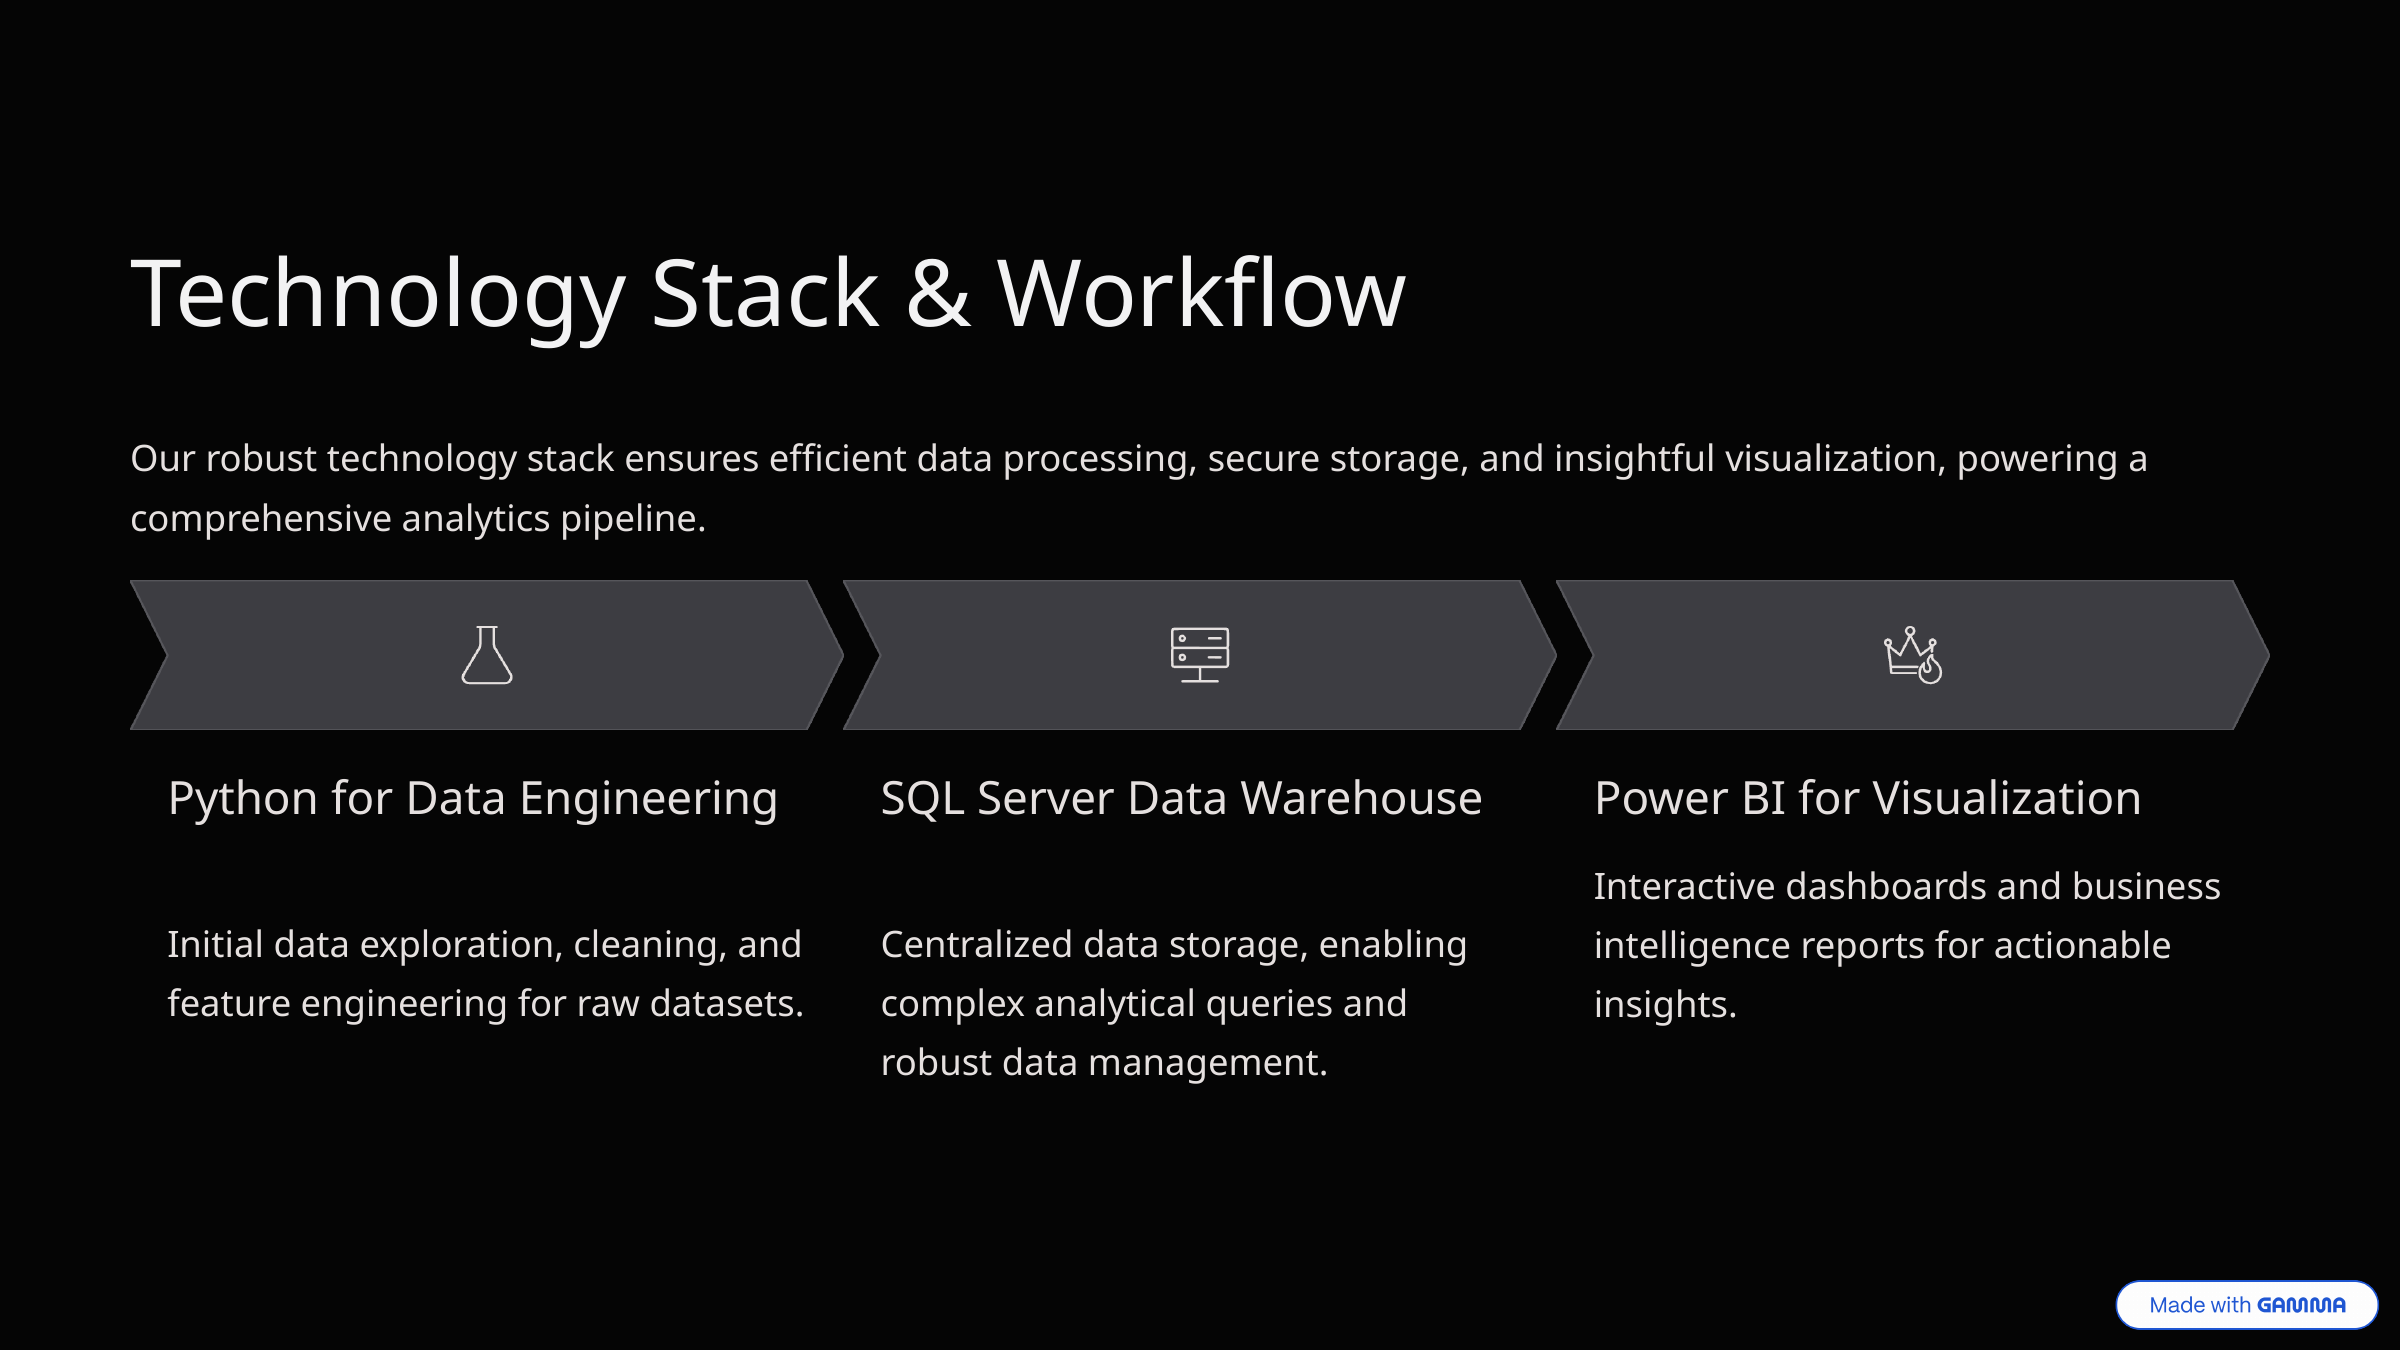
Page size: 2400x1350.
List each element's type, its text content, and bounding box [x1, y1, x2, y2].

text_box Centralized data storage, enabling complex analytical queries and robust data management. [880, 905, 1520, 1084]
text_box Technology Stack & Workflow [130, 228, 1474, 346]
text_box Initial data exploration, cleaning, and feature engineering for raw datasets. [167, 905, 807, 1025]
text_box Power BI for Visualization [1593, 766, 2158, 825]
picture [2106, 1271, 2389, 1339]
text_box SQL Server Data Warehouse [880, 766, 1520, 883]
text_box Our robust technology stack ensures efficient data processing, secure storage, and insightful visualization, powering a comprehensive analytics pipeline. [130, 419, 2270, 539]
picture [130, 580, 2270, 730]
text_box Interactive dashboards and business intelligence reports for actionable insights. [1593, 847, 2233, 1026]
text_box Python for Data Engineering [167, 766, 807, 883]
